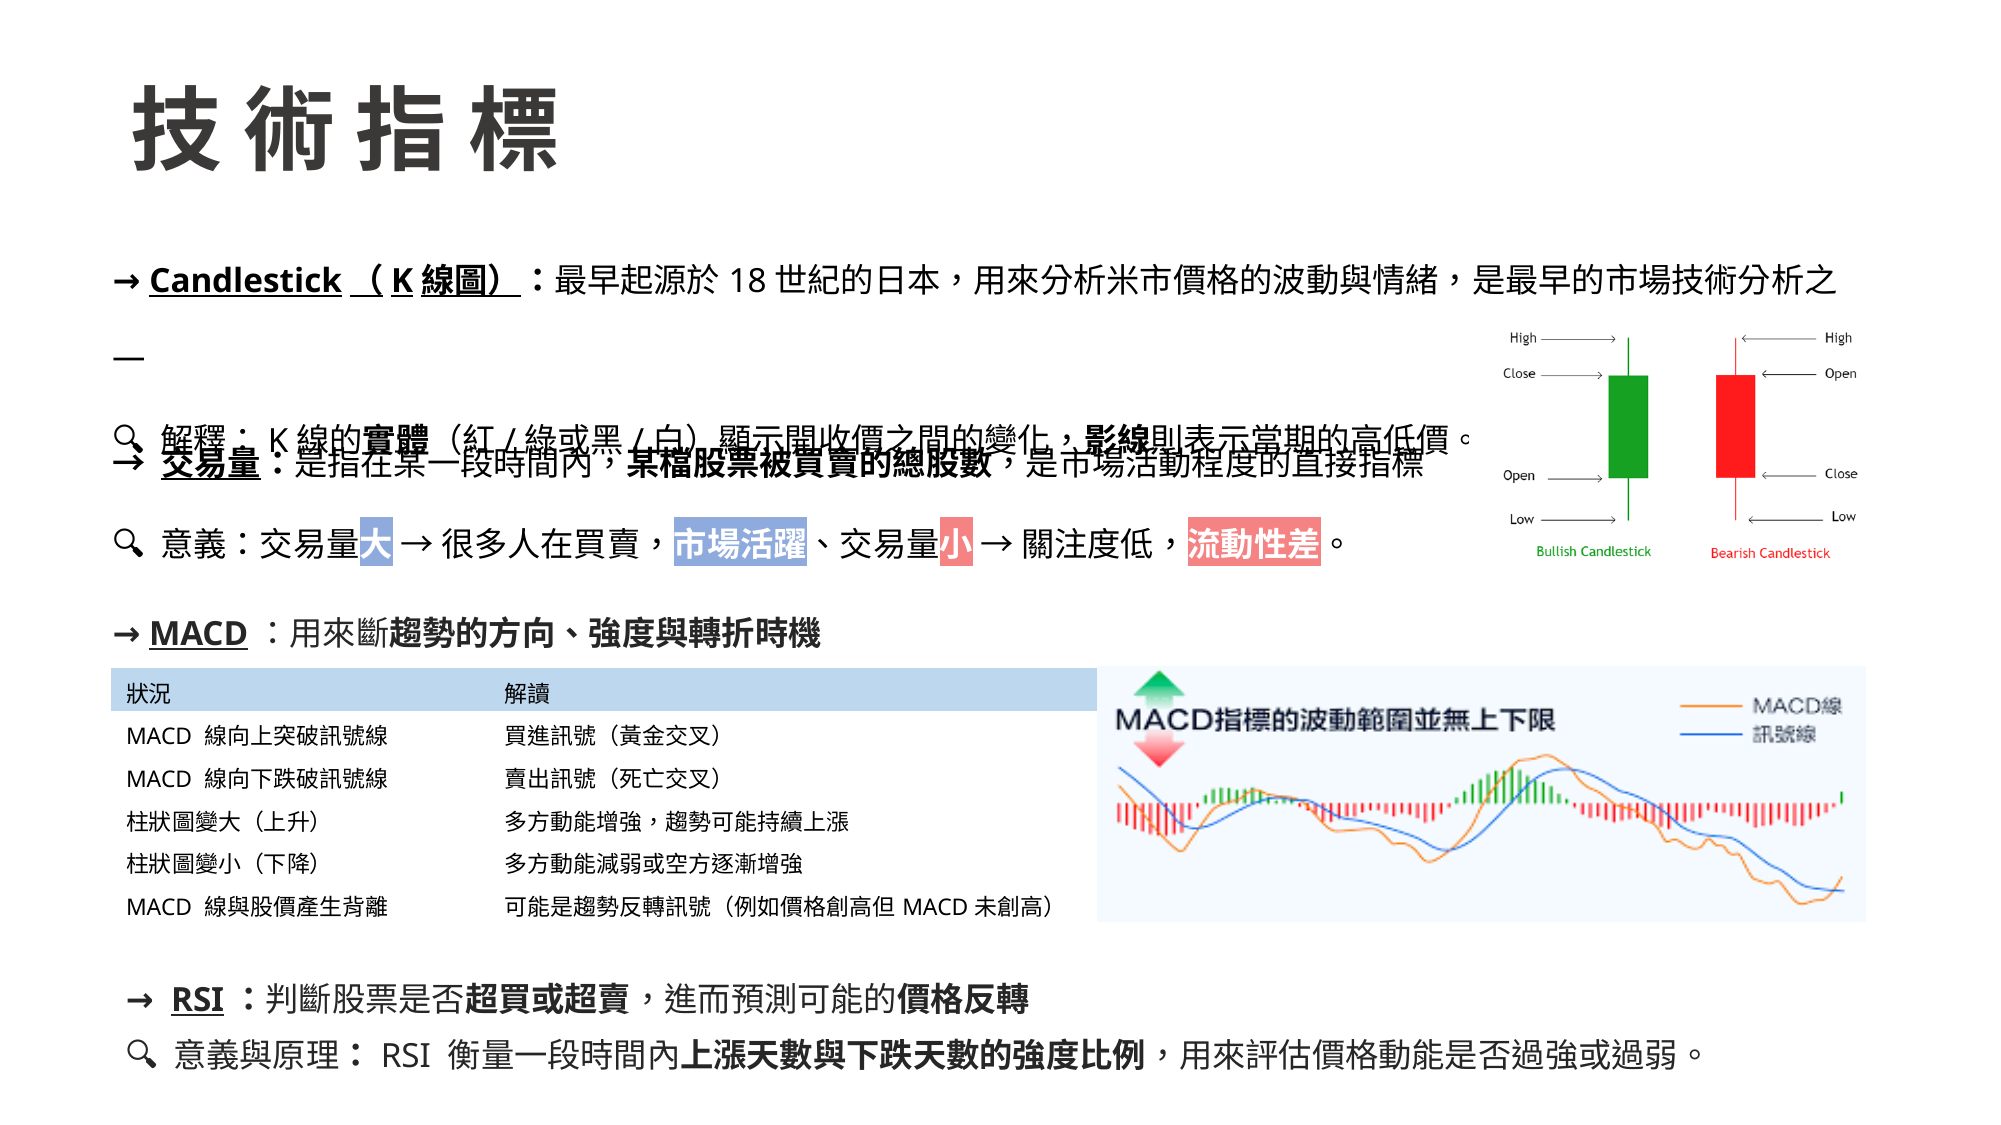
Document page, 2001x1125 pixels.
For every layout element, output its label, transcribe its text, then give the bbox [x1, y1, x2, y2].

text_box → RSI：判斷股票是否超買或超賣，進而預測可能的價格反轉 🔍 意義與原理：RSI 衡量一段時間內上漲天數與下跌天數的強度比例，用來評估價格動能是否過強或過弱。 [111, 975, 1789, 1083]
table_header 狀況 [111, 668, 490, 711]
picture [1469, 311, 1902, 580]
table_cell 柱狀圖變小（下降） [111, 838, 490, 881]
title 技 術 指 標 [98, 25, 593, 211]
table_cell 可能是趨勢反轉訊號（例如價格創高但MACD未創高） [490, 881, 1195, 923]
table_header 解讀 [490, 668, 1097, 711]
table_cell MACD 線與股價產生背離 [111, 881, 490, 923]
text_box → MACD：用來斷趨勢的方向、強度與轉折時機 [97, 604, 1098, 659]
table_cell MACD 線向上突破訊號線 [111, 711, 490, 753]
text_box → 交易量：是指在某一段時間內，某檔股票被買賣的總股數，是市場活動程度的直接指標 🔍 意義：交易量大 → 很多人在買賣，市場活躍、交易量小 → 關注度低，流動性差。 [97, 414, 1469, 571]
table_cell MACD 線向下跌破訊號線 [111, 753, 490, 796]
table_cell 多方動能減弱或空方逐漸增強 [490, 838, 1097, 881]
table_cell 柱狀圖變大（上升） [111, 796, 490, 838]
table_cell 多方動能增強，趨勢可能持續上漲 [490, 796, 1097, 838]
table_cell 買進訊號（黃金交叉） [490, 711, 1097, 753]
table_cell 賣出訊號（死亡交叉） [490, 753, 1097, 796]
text_box → Candlestick（K線圖）：最早起源於18世紀的日本，用來分析米市價格的波動與情緒，是最早的市場技術分析之一 🔍 解釋：K線的實體（紅/綠或黑/白）顯示開收價之間的變化，影線則表示當期的高低價。 [98, 211, 1878, 414]
picture [1097, 666, 1866, 922]
